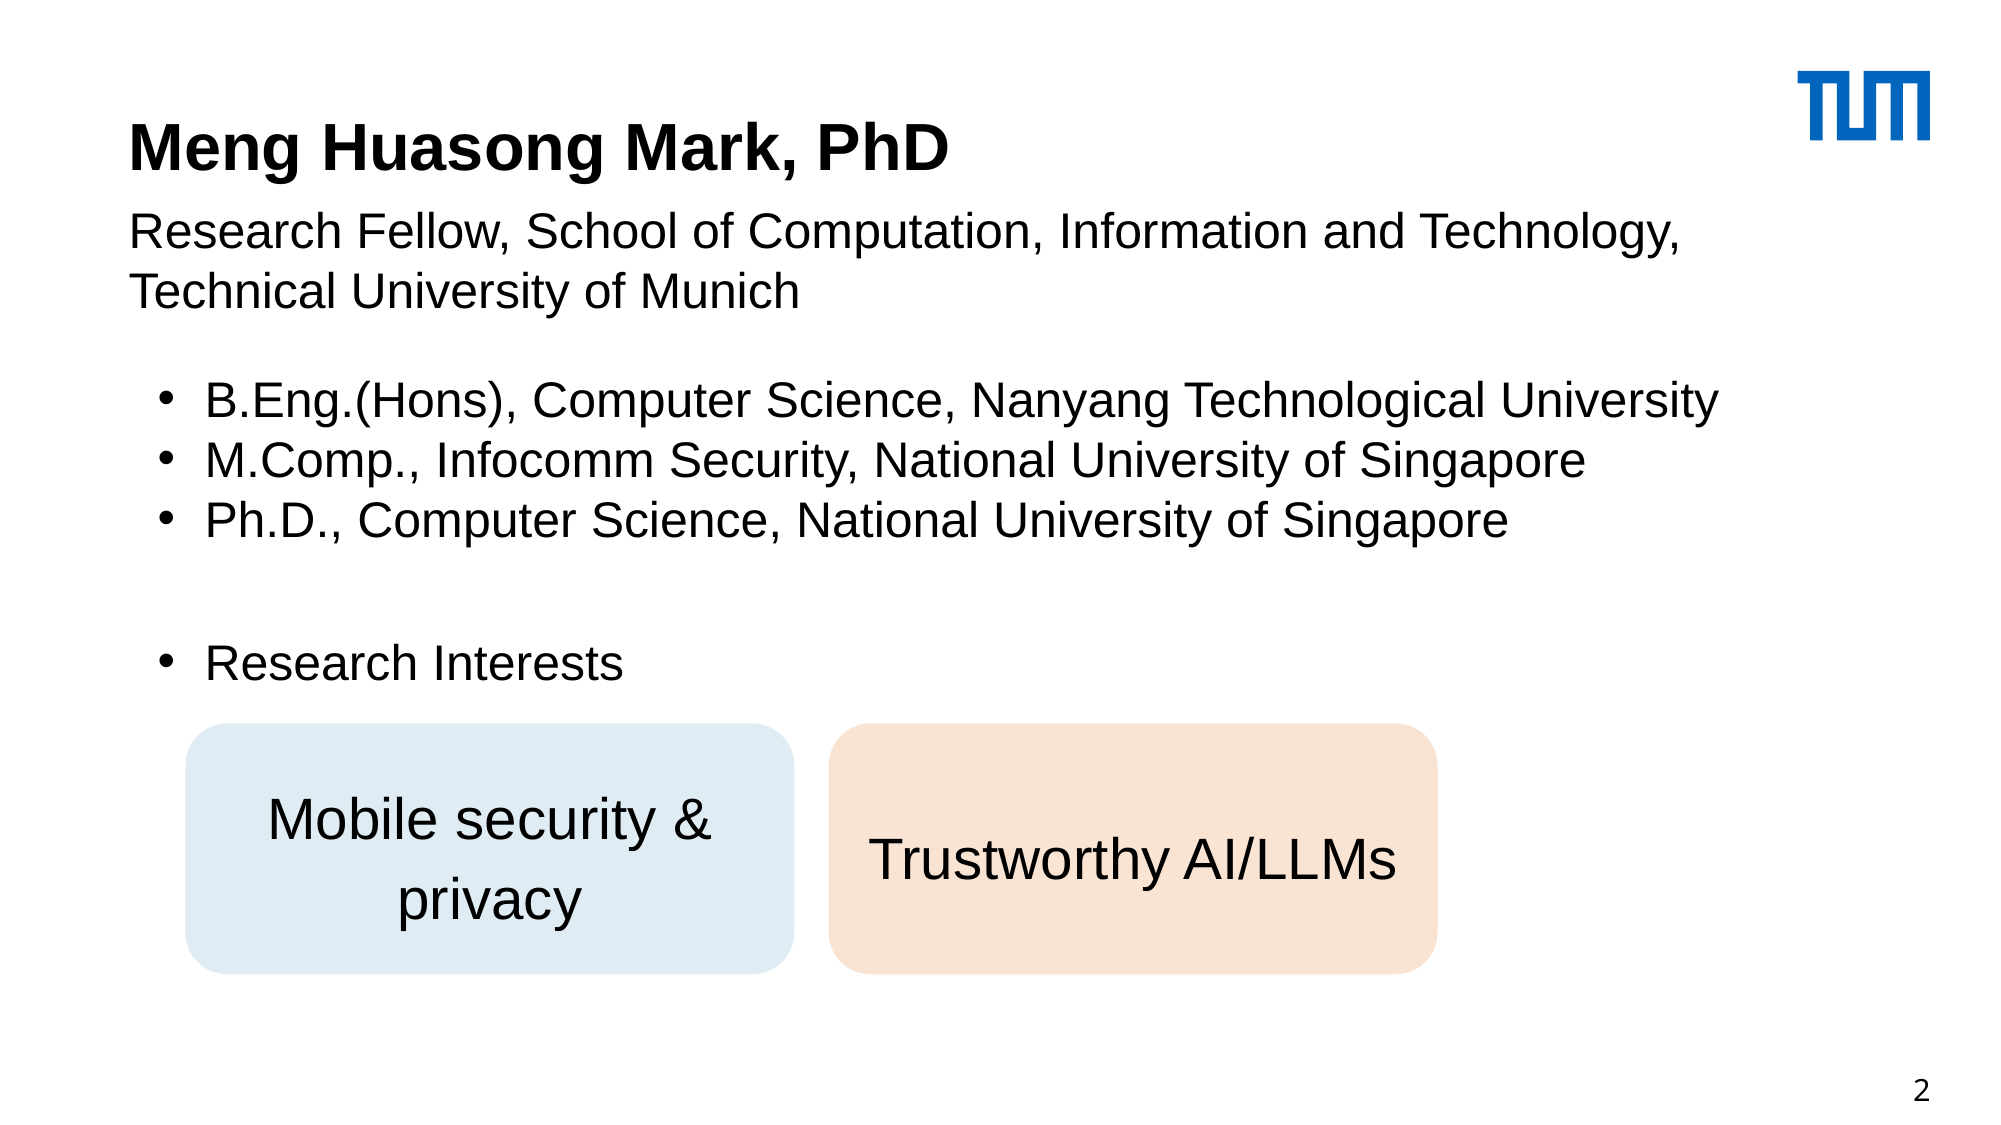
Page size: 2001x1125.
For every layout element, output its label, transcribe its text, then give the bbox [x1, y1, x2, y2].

text_box Mobile security & privacy [185, 764, 795, 939]
text_box B.Eng.(Hons), Computer Science, Nanyang Technological University M.Comp., Infocomm Security, National University of Singapore Ph.D., Computer Science, National University of Singapore [114, 359, 1781, 555]
text_box [183, 721, 797, 977]
text_box Research Fellow, School of Computation, Information and Technology, Technical University of Munich [113, 191, 1763, 326]
title Meng Huasong Mark, PhD [114, 55, 1764, 192]
text_box [826, 721, 1440, 977]
slide_number 2 [1481, 1061, 1931, 1122]
text_box Research Interests [114, 622, 1781, 698]
text_box Trustworthy AI/LLMs [828, 804, 1438, 899]
